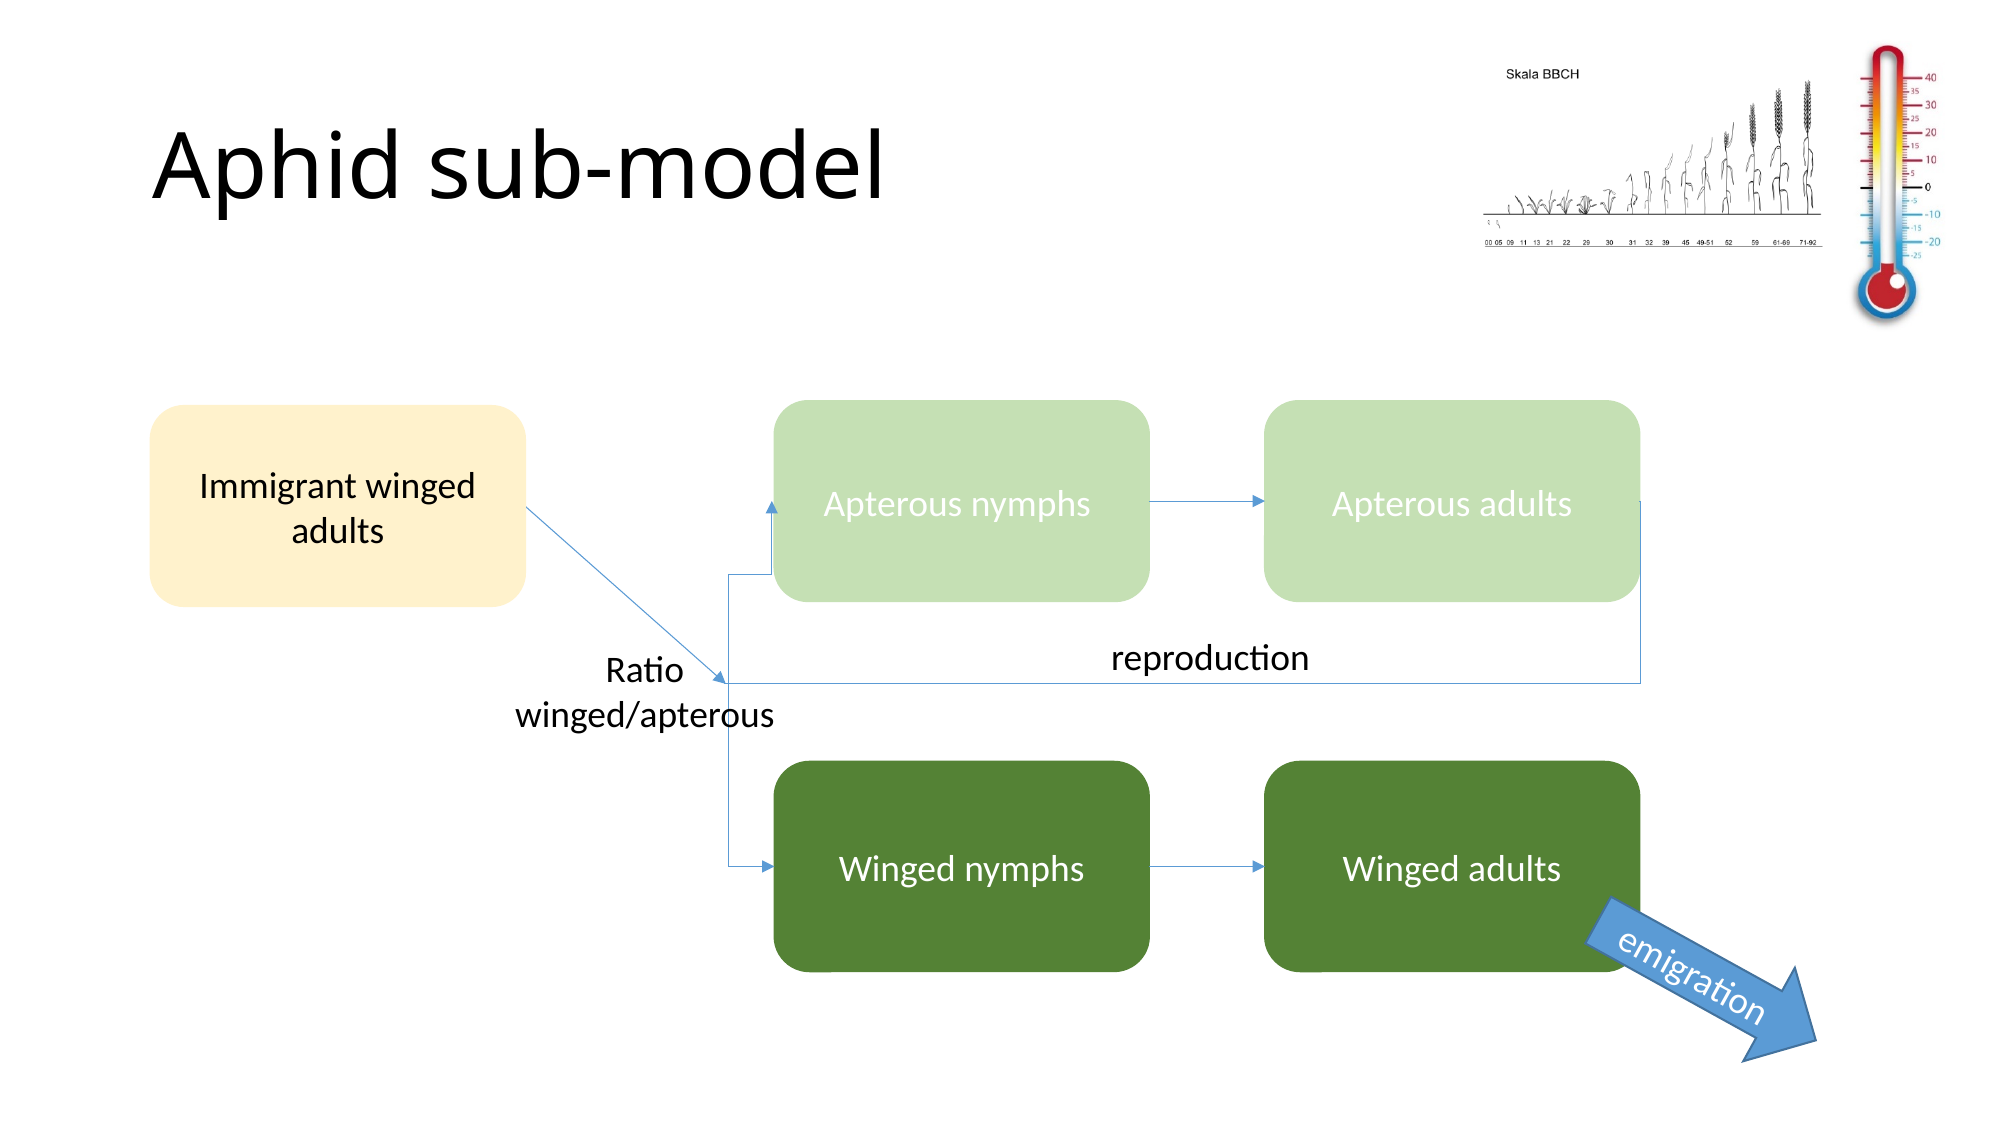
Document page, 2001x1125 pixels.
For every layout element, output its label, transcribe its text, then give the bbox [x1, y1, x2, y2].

title Aphid sub-model [137, 59, 1481, 278]
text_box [150, 401, 1832, 1034]
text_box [1481, 19, 1958, 336]
